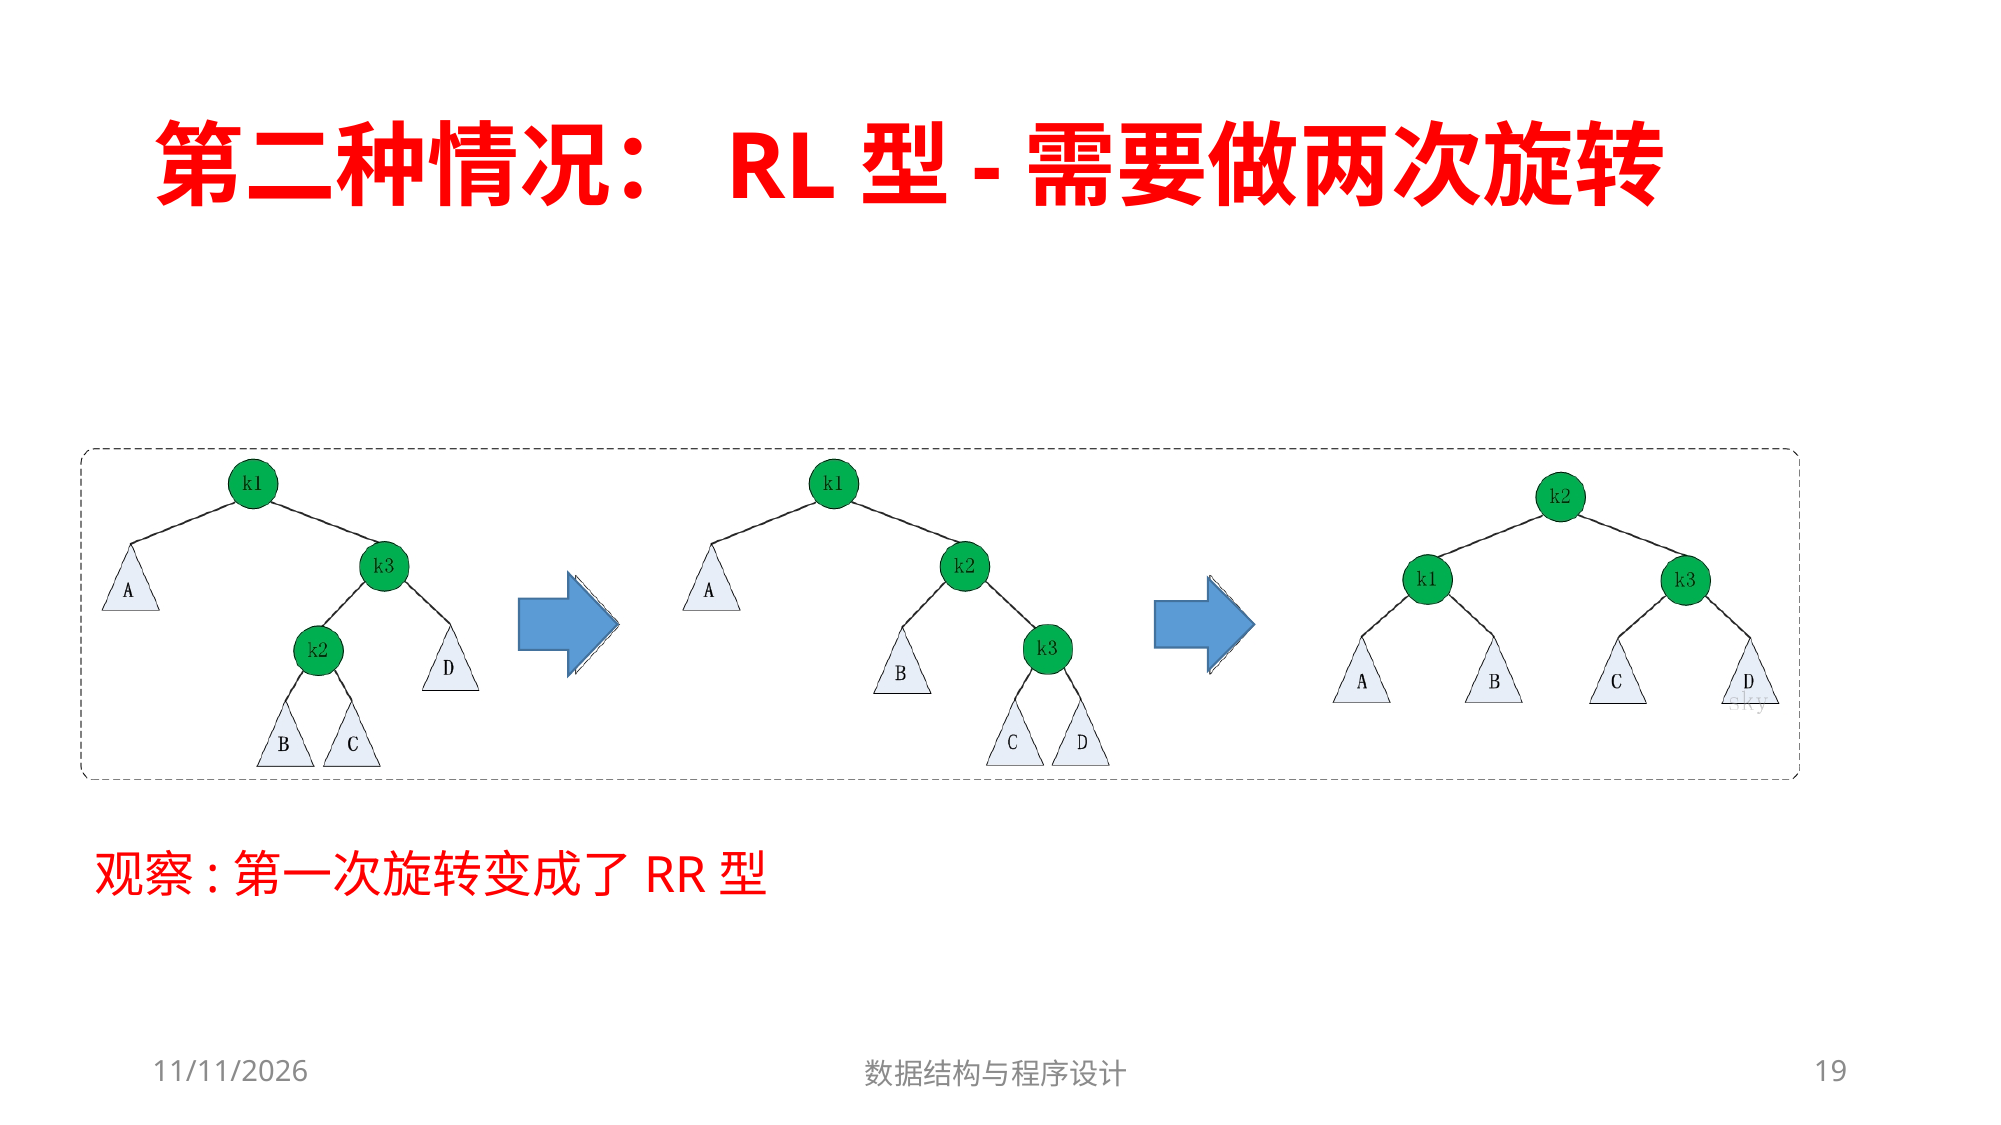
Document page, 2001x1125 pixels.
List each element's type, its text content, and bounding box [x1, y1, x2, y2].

footer 数据结构与程序设计 [662, 1042, 1338, 1103]
slide_number 19 [1412, 1042, 1863, 1103]
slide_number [137, 1042, 588, 1103]
picture [79, 448, 1800, 780]
text_box 观察:第一次旋转变成了RR型 [80, 835, 875, 911]
title 第二种情况：RL型-需要做两次旋转 [137, 59, 1863, 278]
